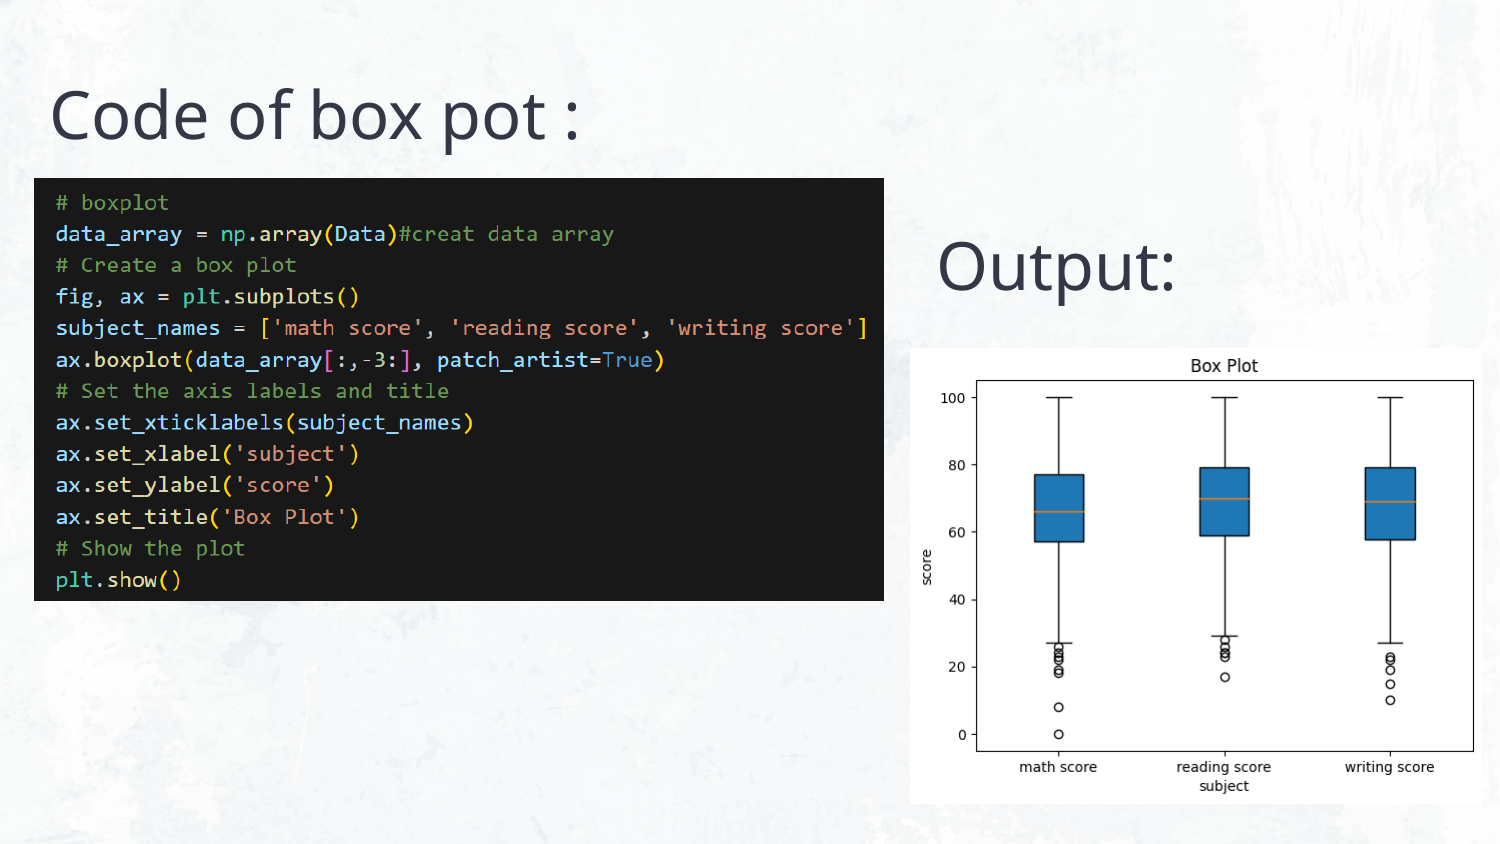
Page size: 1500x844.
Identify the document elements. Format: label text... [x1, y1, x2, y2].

title Code of box pot : [34, 68, 675, 145]
text_box Output: [921, 216, 1194, 312]
picture [0, 0, 1500, 844]
